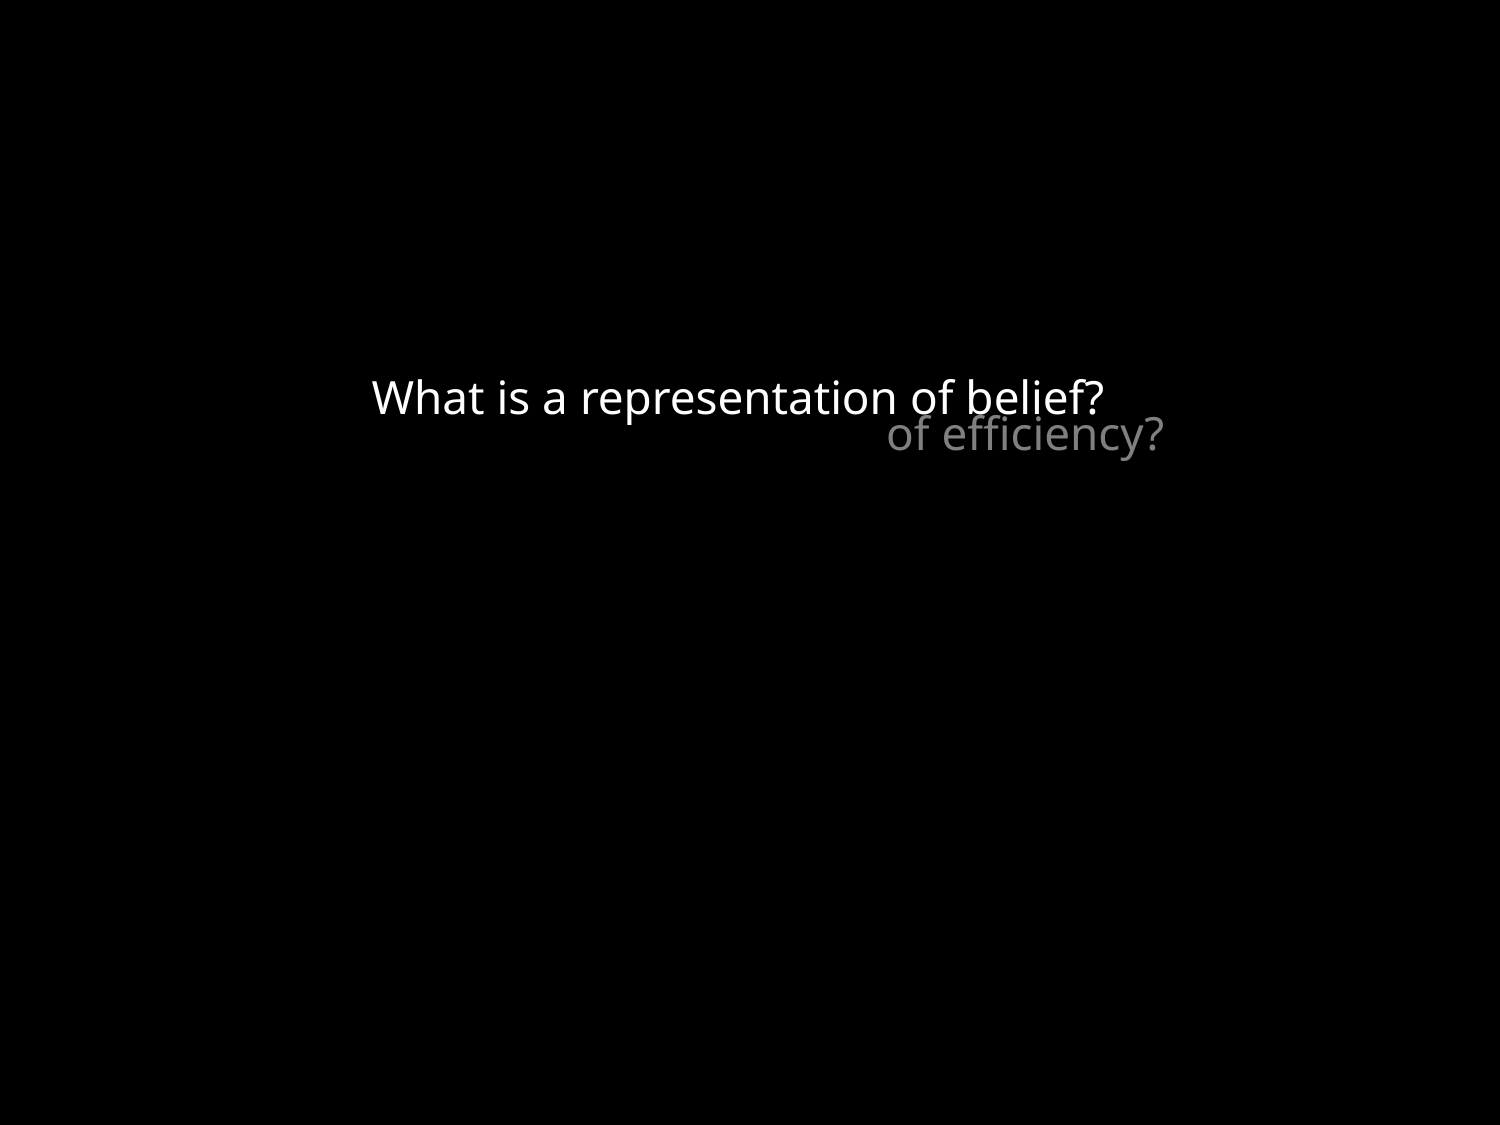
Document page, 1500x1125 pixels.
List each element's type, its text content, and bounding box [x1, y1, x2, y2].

text_box of efficiency? [871, 397, 1180, 467]
text_box What is a representation of belief? [64, 361, 1412, 432]
